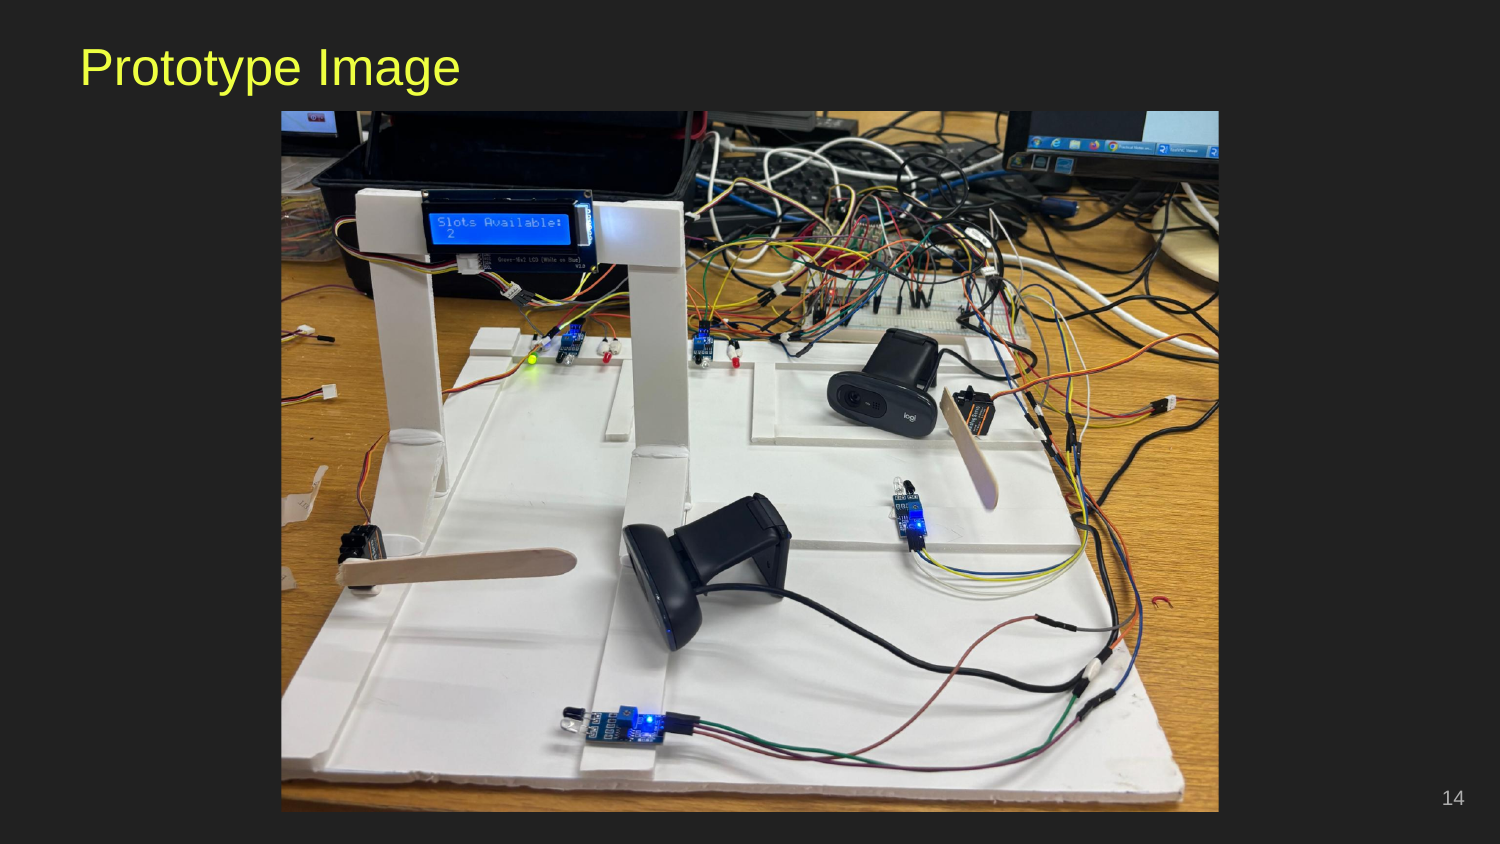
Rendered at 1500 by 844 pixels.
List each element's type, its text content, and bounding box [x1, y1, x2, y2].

slide_number ‹#› [1389, 764, 1480, 830]
text_box Prototype Image [64, 18, 812, 111]
picture [281, 111, 1219, 812]
